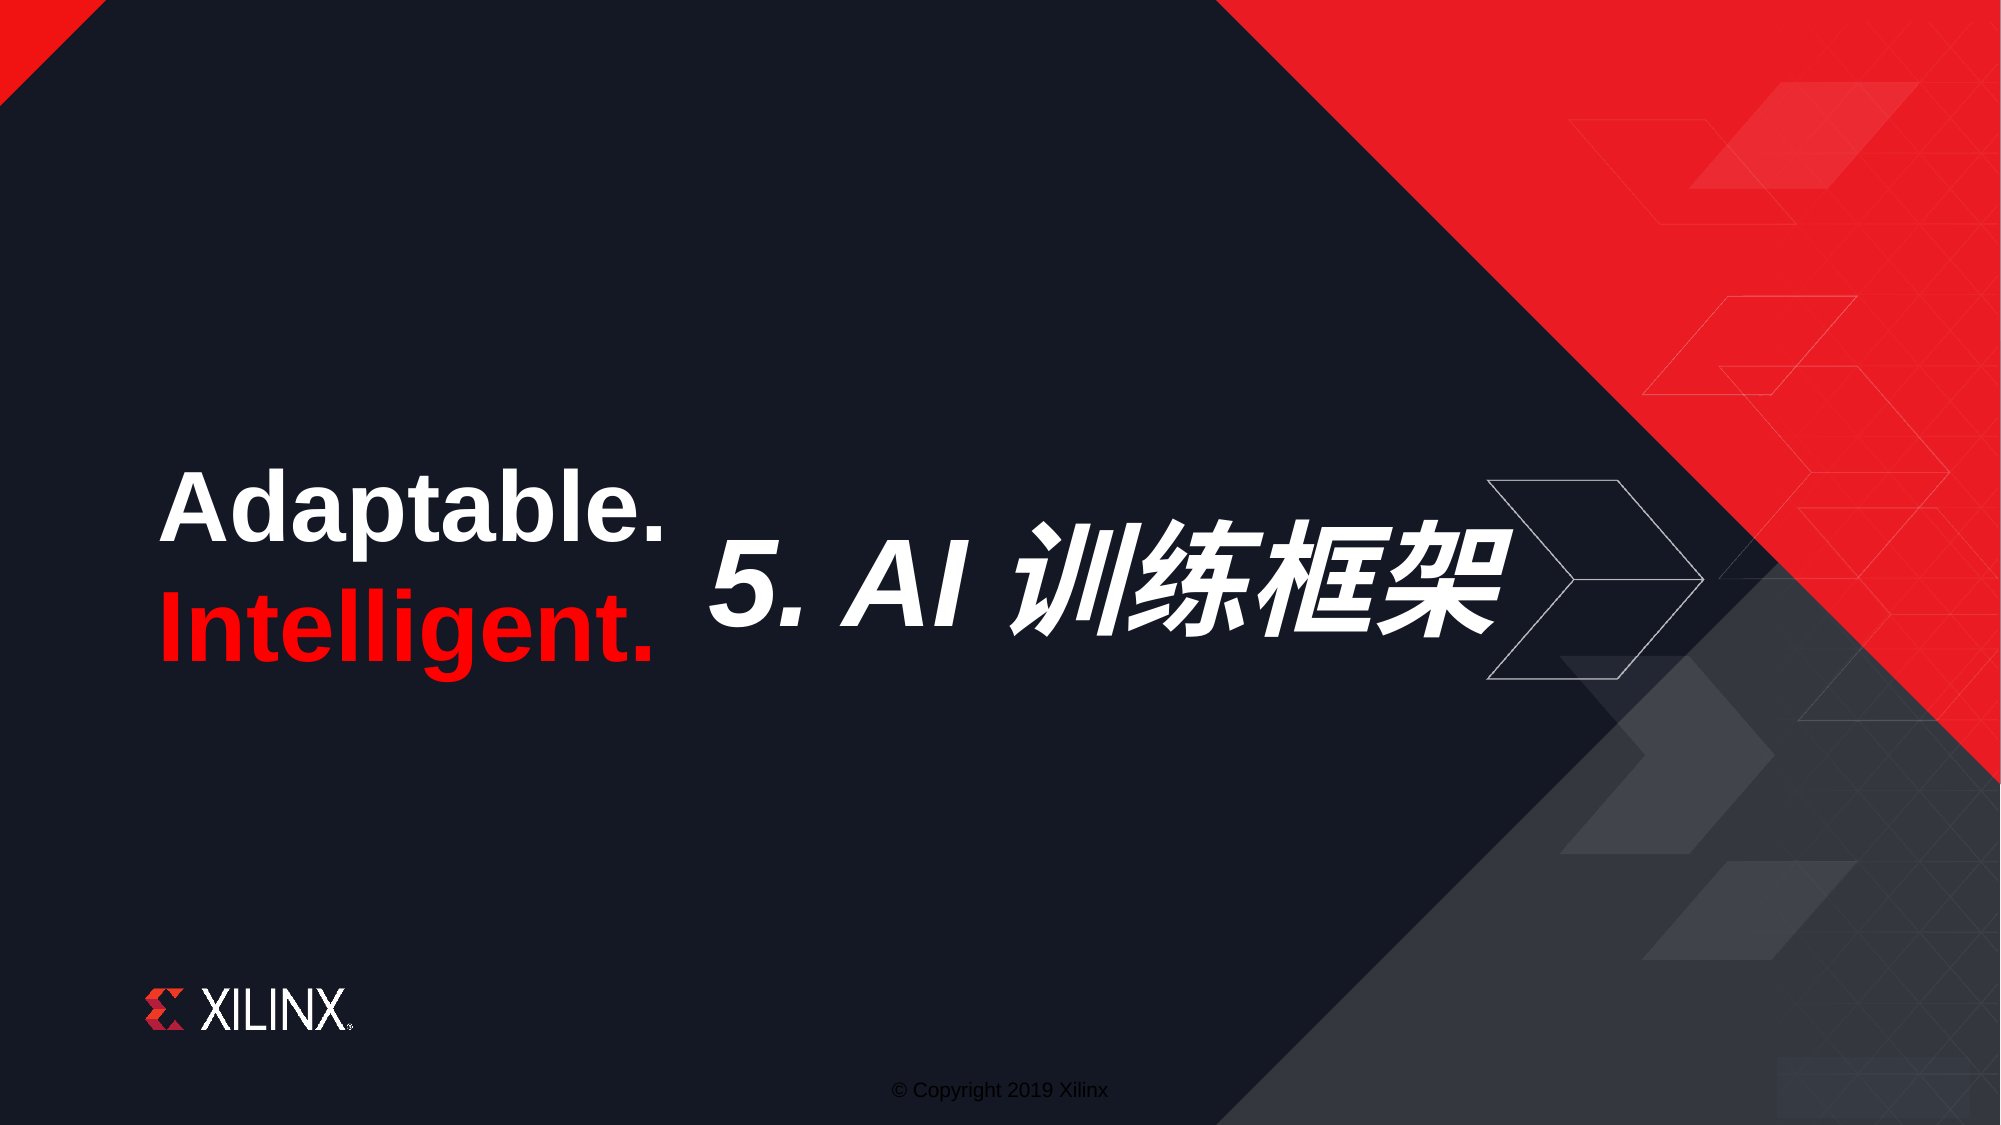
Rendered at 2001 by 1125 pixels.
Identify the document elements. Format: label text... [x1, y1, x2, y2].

picture [143, 987, 354, 1031]
text_box 5. AI训练框架 [693, 494, 1559, 659]
picture [1479, 264, 2000, 1125]
